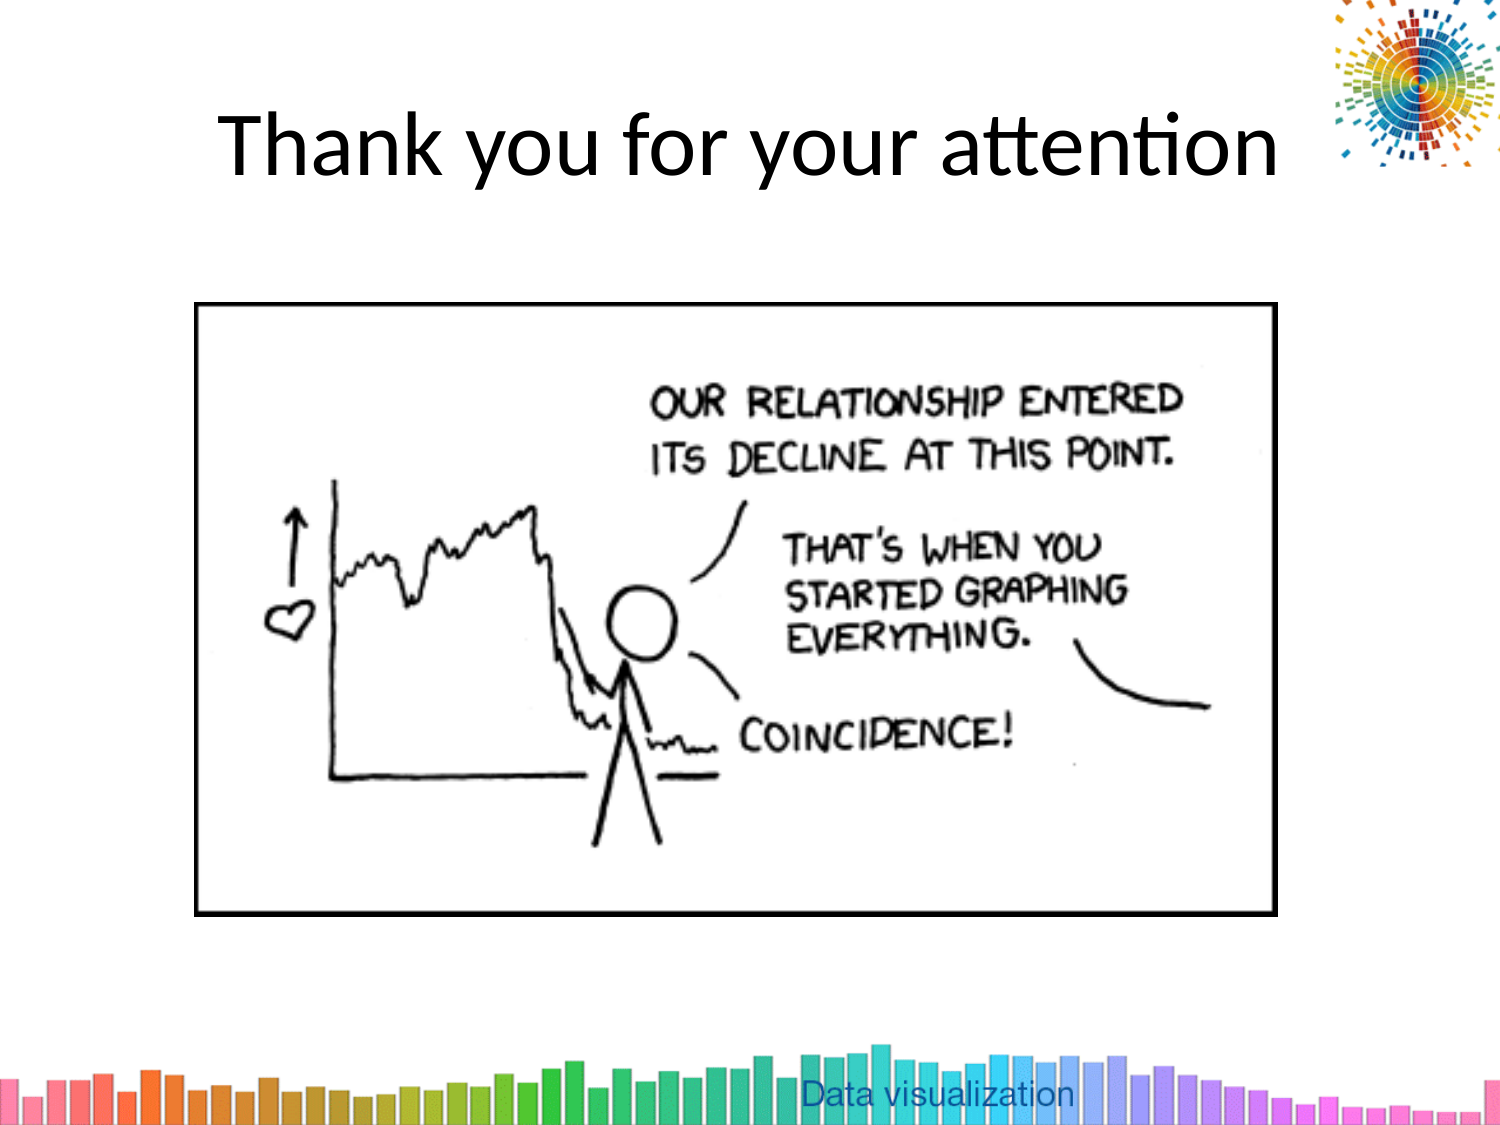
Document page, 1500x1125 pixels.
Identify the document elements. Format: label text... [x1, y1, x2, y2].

title Thank you for your attention [75, 45, 1425, 233]
picture [0, 0, 1500, 1125]
